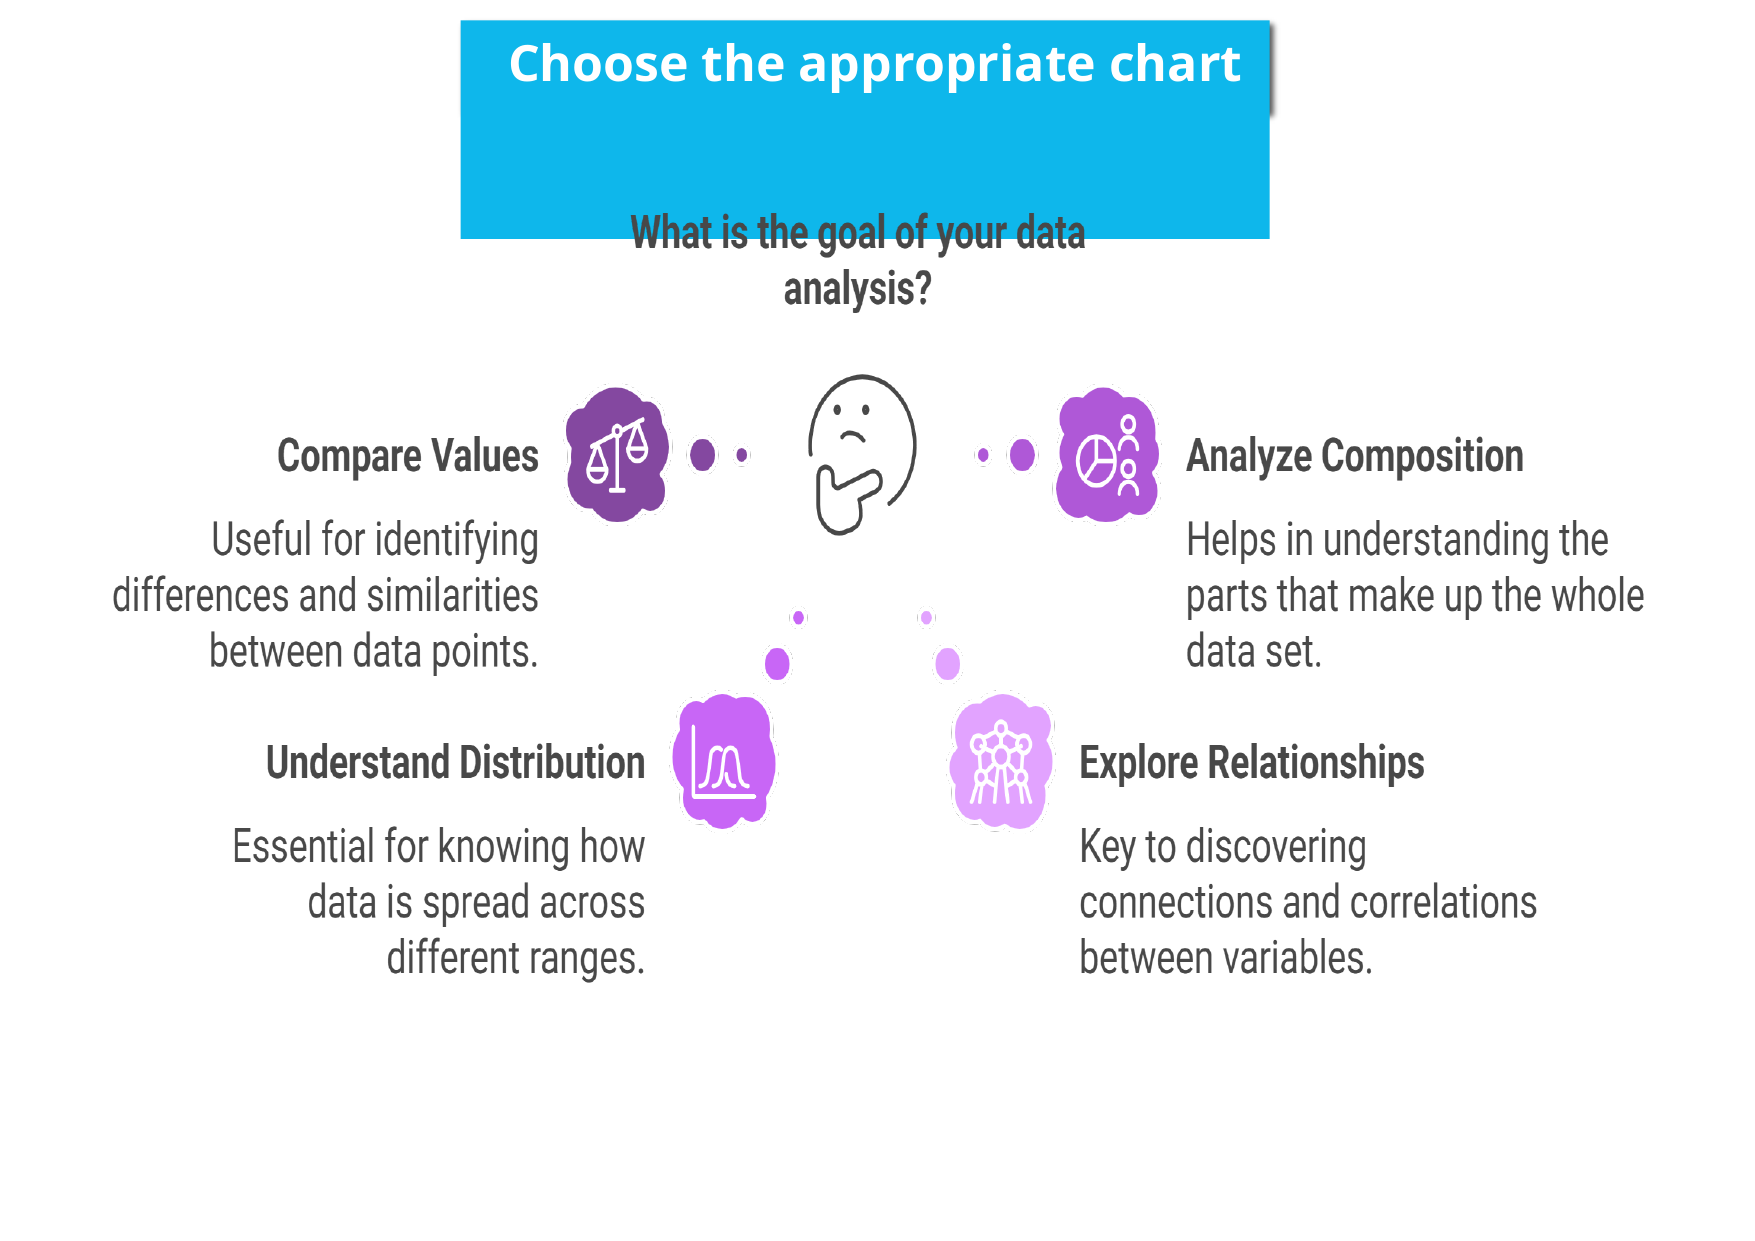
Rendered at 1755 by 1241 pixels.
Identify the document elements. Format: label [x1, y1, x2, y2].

picture [51, 17, 1715, 1009]
